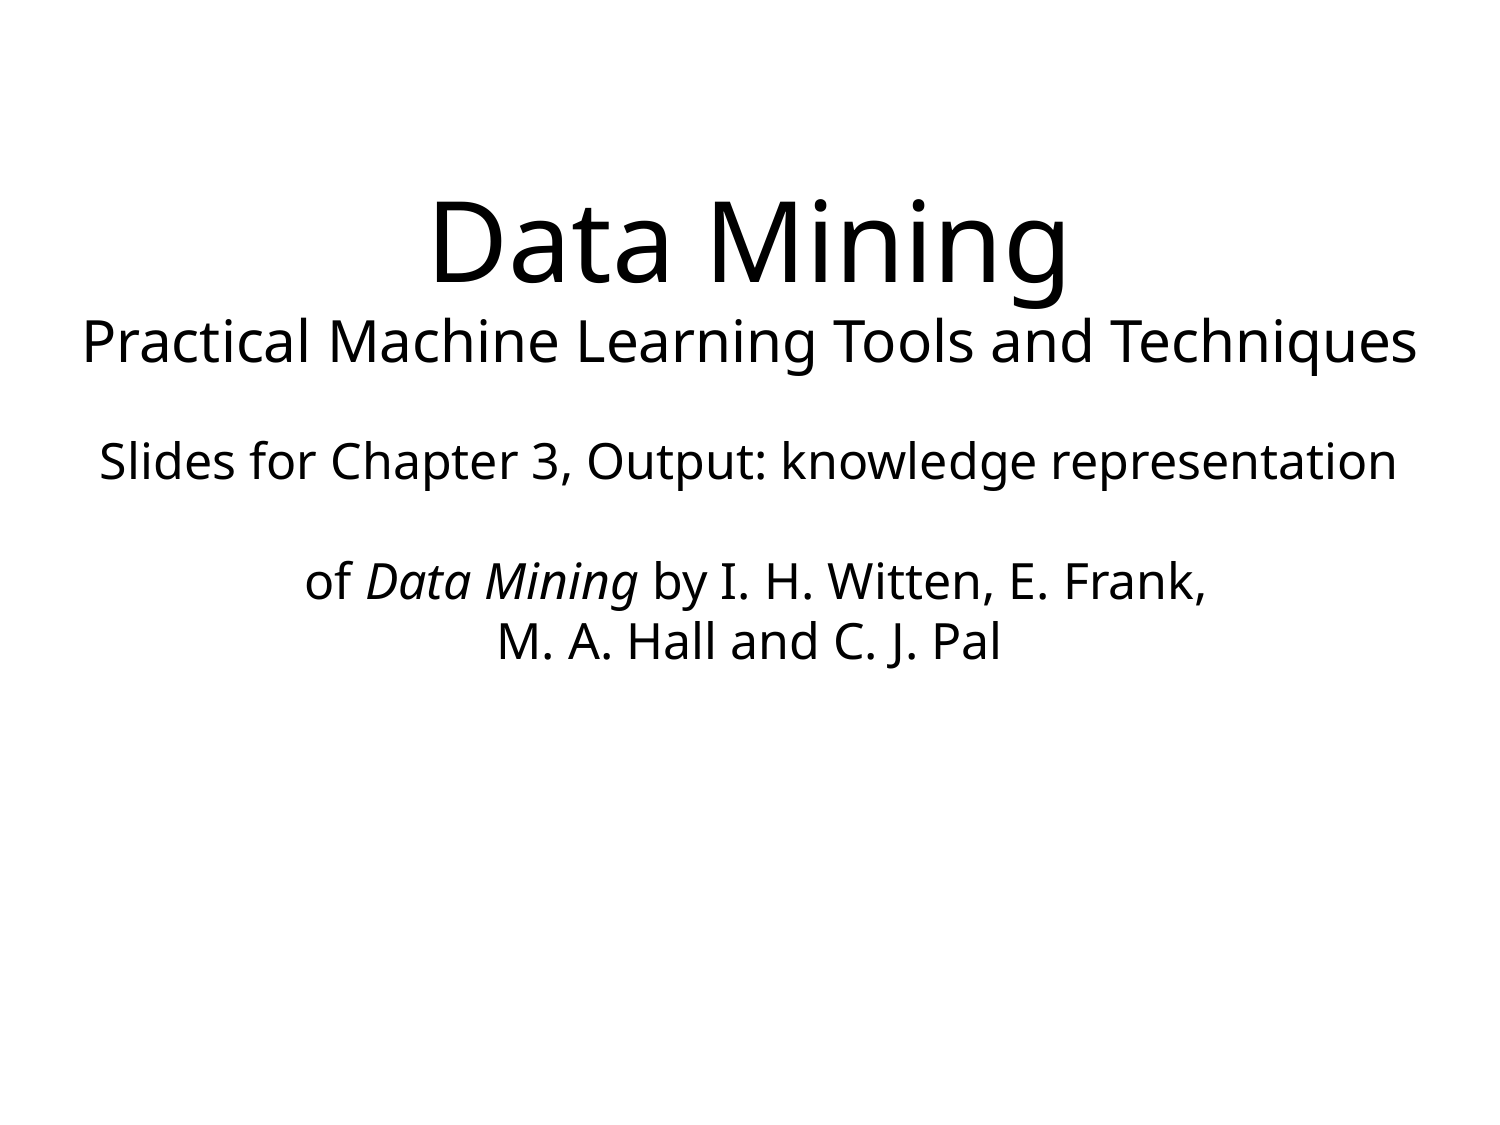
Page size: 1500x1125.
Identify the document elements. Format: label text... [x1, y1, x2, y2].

text_box Data Mining Practical Machine Learning Tools and Techniques Slides for Chapter 3, Output: knowledge representation of Data Mining by I. H. Witten, E. Frank, M. A. Hall and C. J. Pal [0, 162, 1500, 296]
